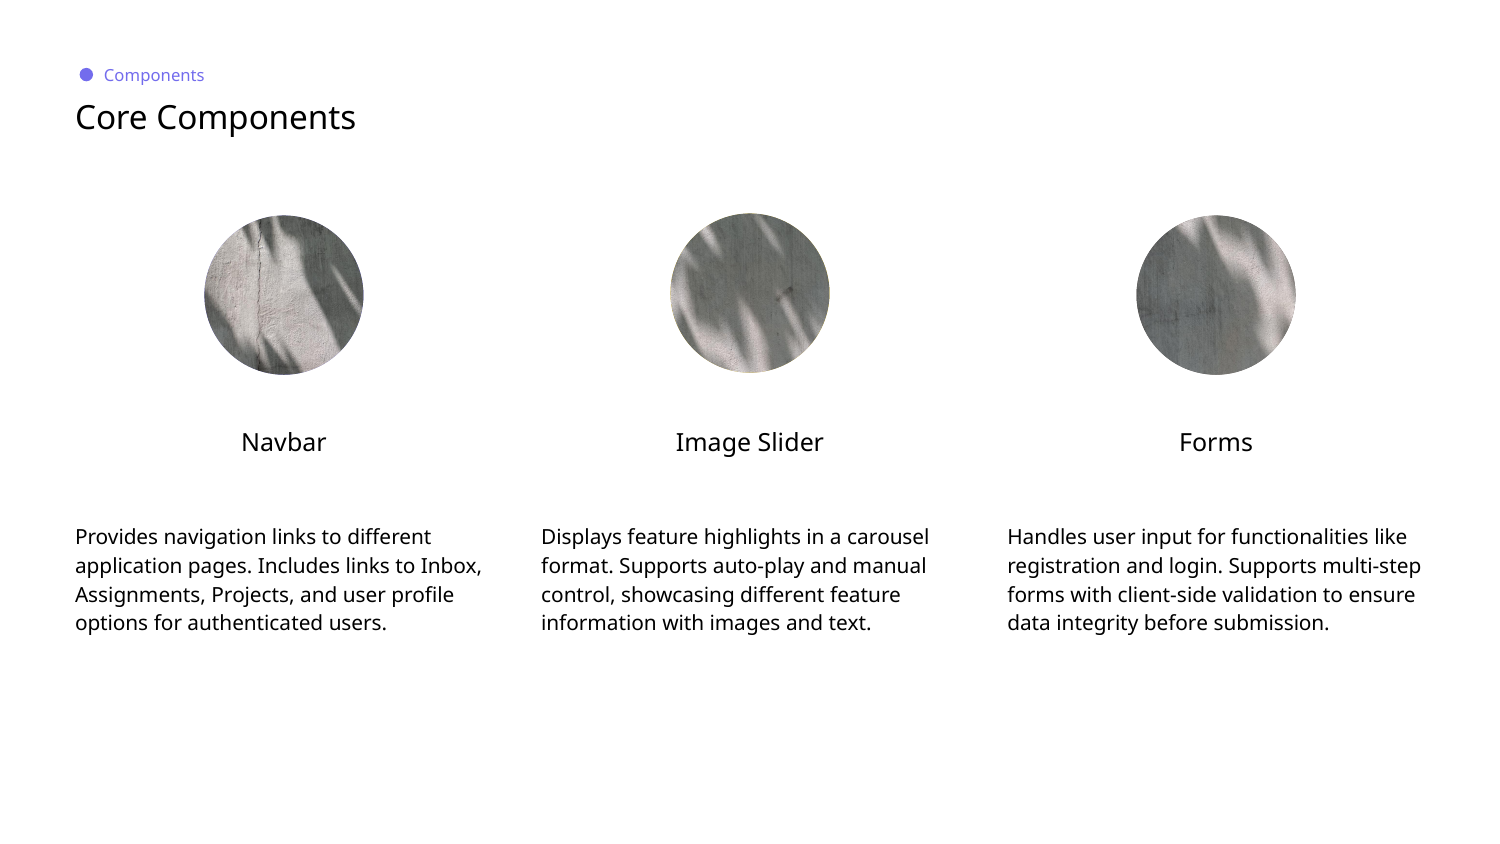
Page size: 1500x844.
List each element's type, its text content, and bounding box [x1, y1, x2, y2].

text_box [79, 67, 94, 82]
text_box Components [103, 48, 509, 102]
list Handles user input for functionalities like registration and login. Supports multi-step forms with client-side validation to ensure data integrity before submission. [1007, 505, 1426, 752]
picture [204, 215, 364, 375]
title Core Components [75, 82, 1352, 151]
picture [1136, 215, 1296, 375]
list Displays feature highlights in a carousel format. Supports auto-play and manual control, showcasing different feature information with images and text. [541, 505, 959, 752]
subtitle Navbar [75, 407, 493, 476]
picture [670, 213, 830, 373]
subtitle Forms [1007, 407, 1426, 476]
list Provides navigation links to different application pages. Includes links to Inbox, Assignments, Projects, and user profile options for authenticated users. [75, 505, 493, 752]
subtitle Image Slider [541, 407, 959, 476]
